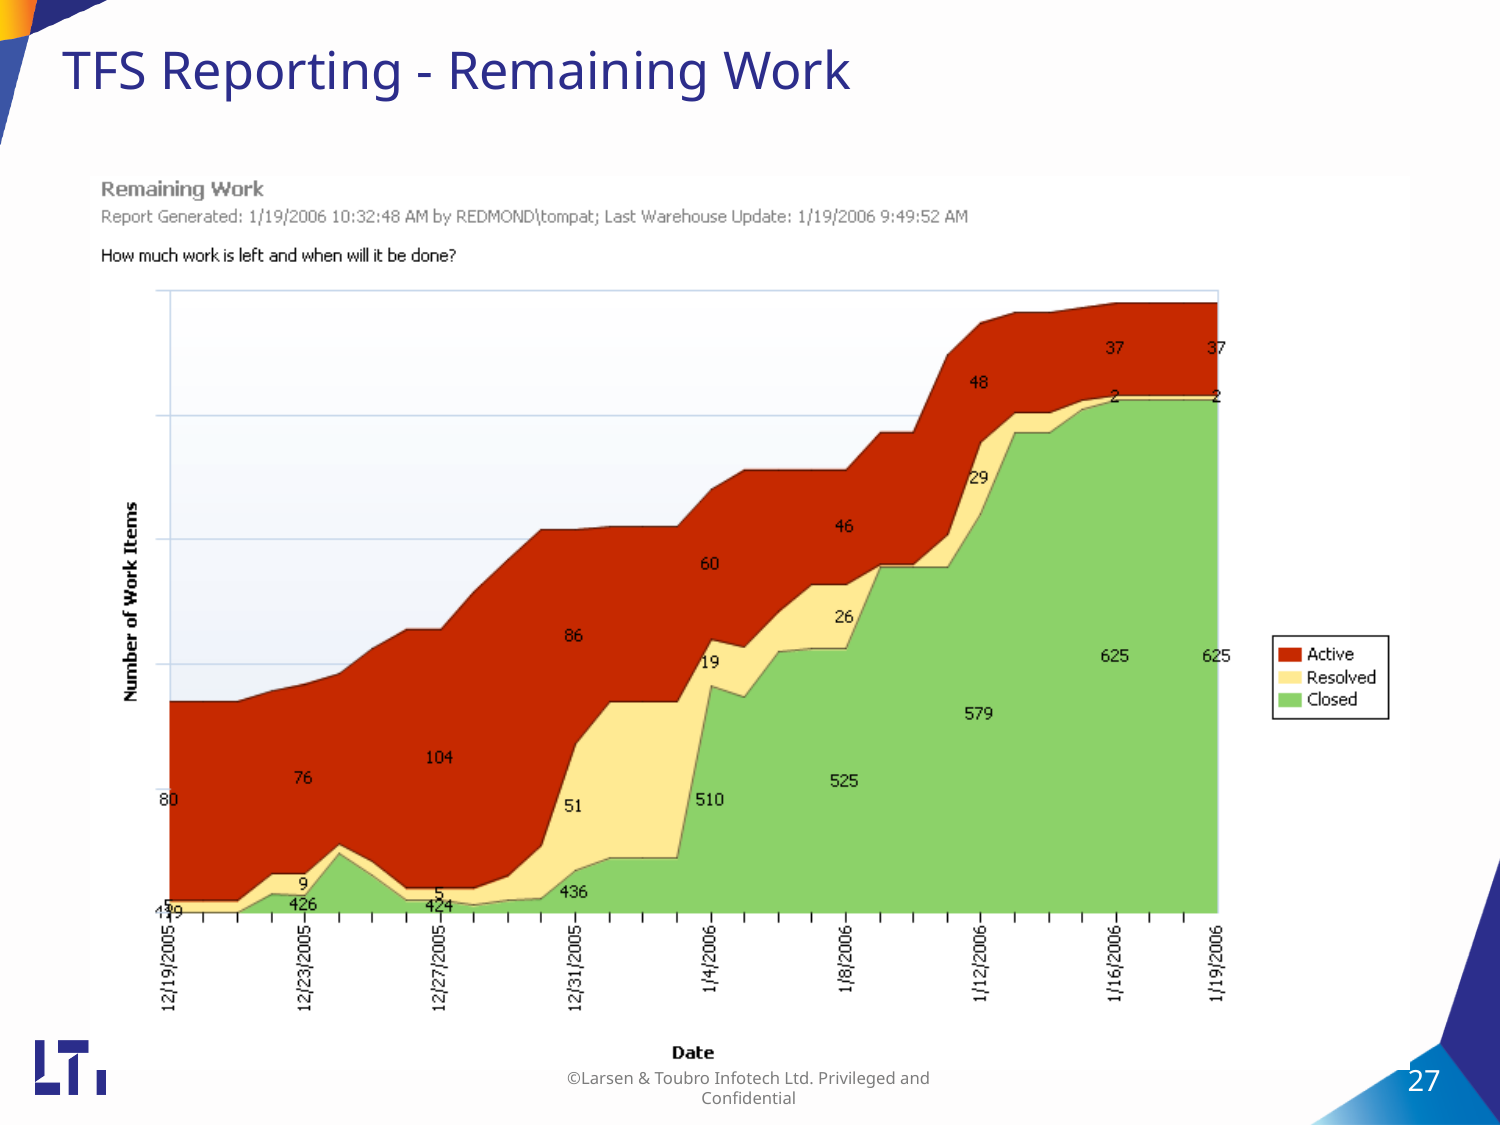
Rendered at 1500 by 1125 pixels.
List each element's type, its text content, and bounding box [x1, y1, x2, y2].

picture [35, 175, 1500, 1125]
title TFS Reporting - Remaining Work [62, 37, 1438, 101]
picture [0, 0, 110, 145]
